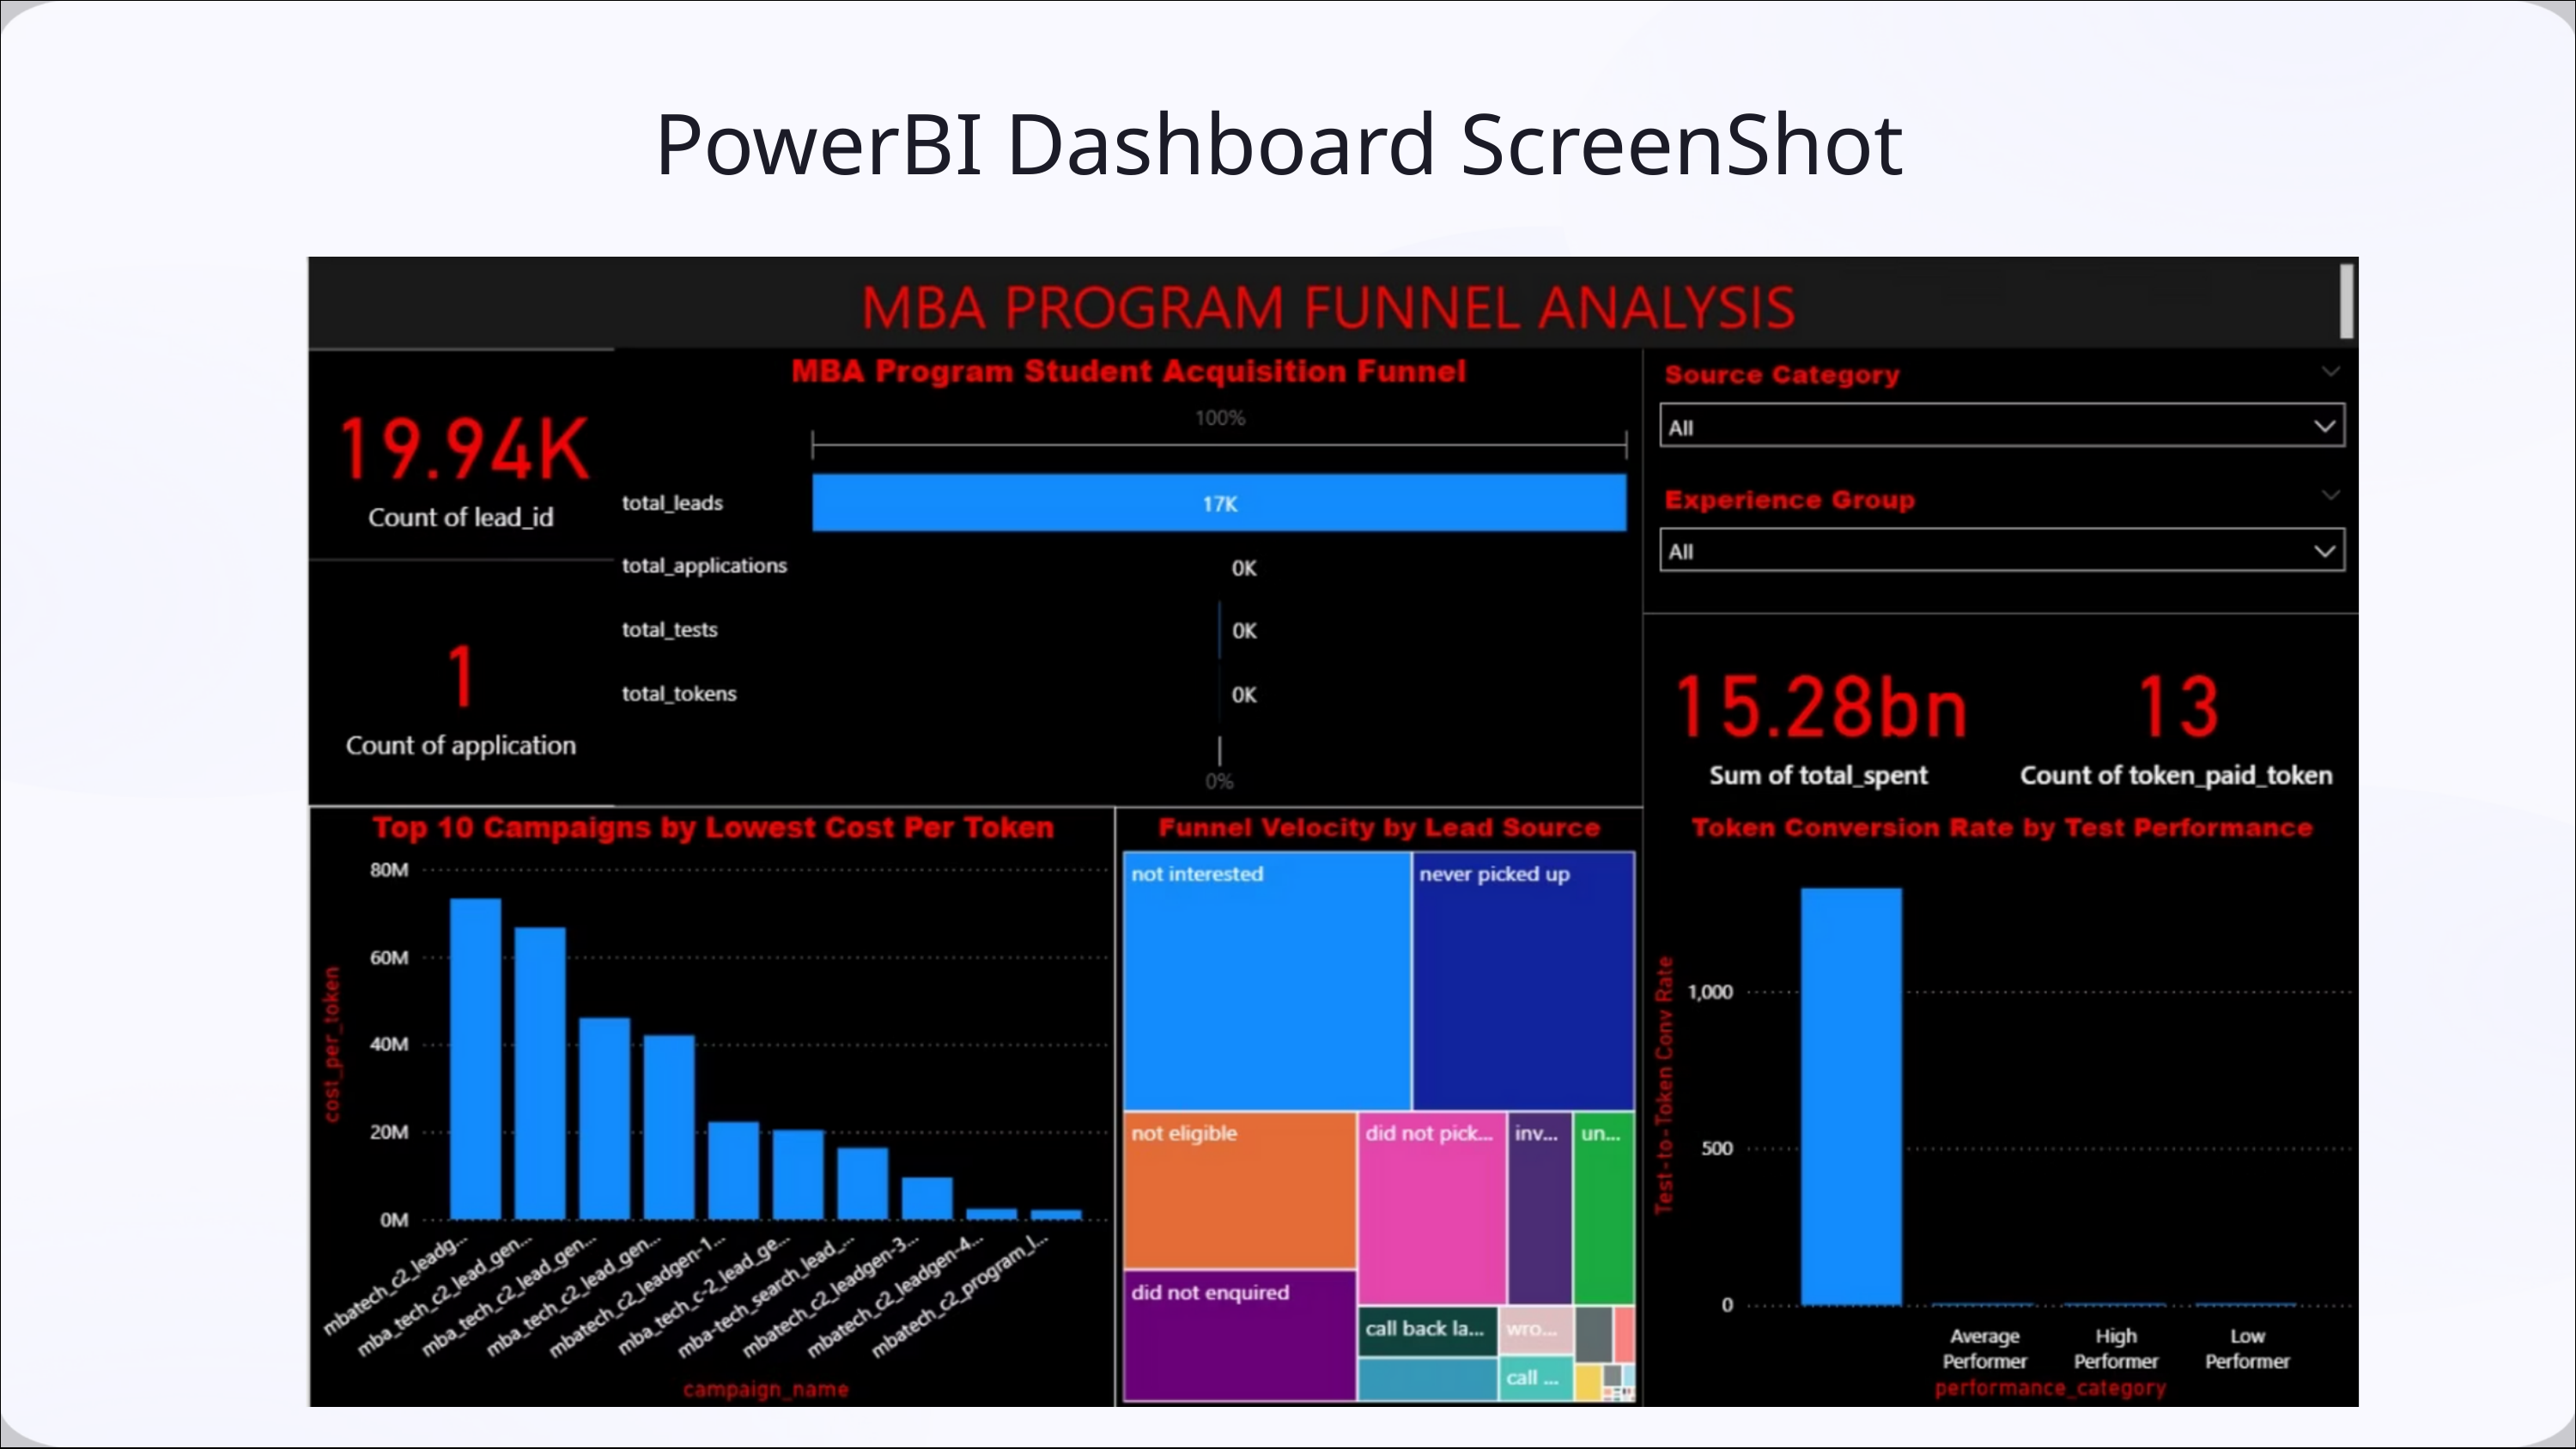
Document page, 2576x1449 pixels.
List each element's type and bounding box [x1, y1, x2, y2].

text_box [0, 0, 2576, 1449]
text_box [306, 257, 2360, 1408]
